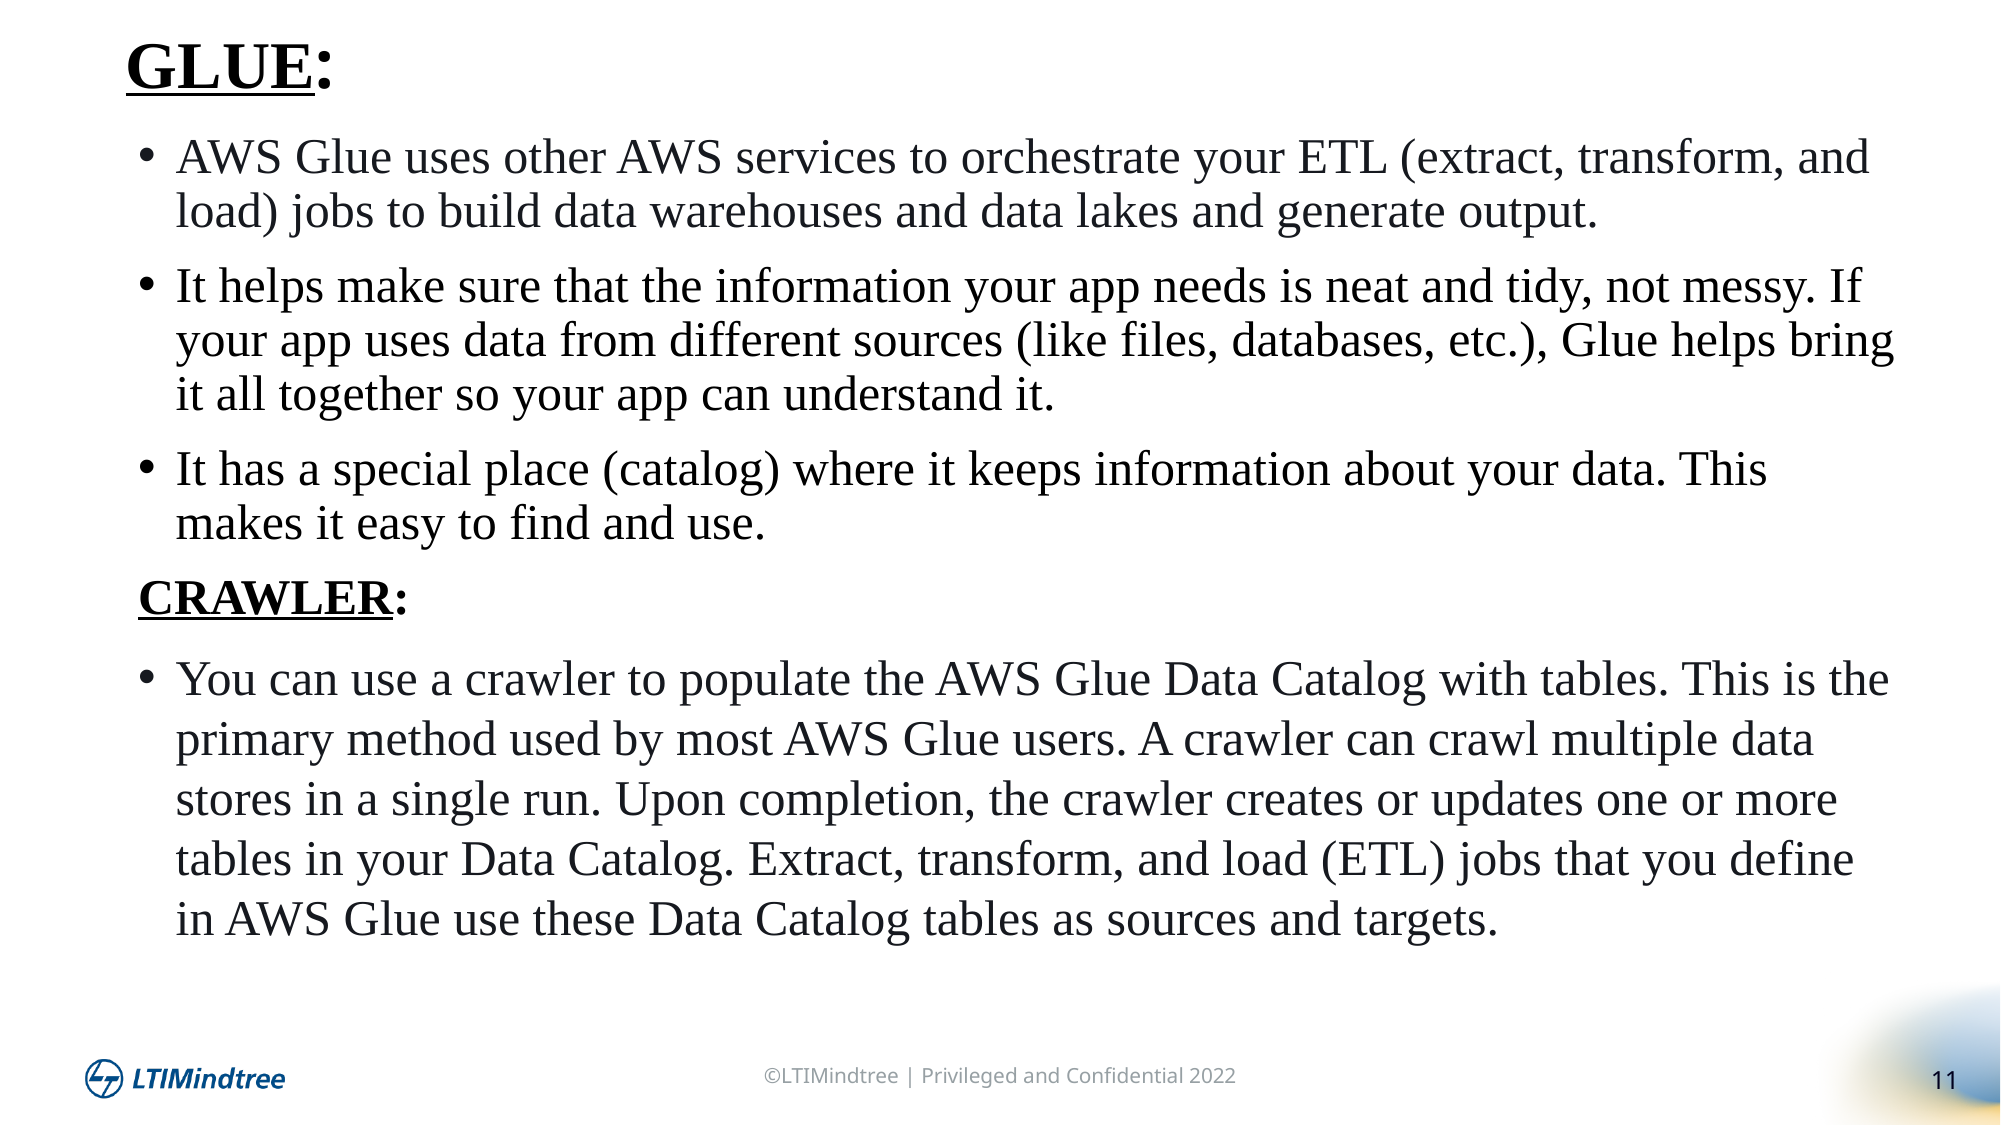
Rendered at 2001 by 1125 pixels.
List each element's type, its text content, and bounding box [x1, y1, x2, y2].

list AWS Glue uses other AWS services to orchestrate your ETL (extract, transform, and load) jobs to build data warehouses and data lakes and generate output. It helps make sure that the information your app needs is neat and tidy, not messy. If your app uses data from different sources (like files, databases, etc.), Glue helps bring it all together so your app can understand it. It has a special place (catalog) where it keeps information about your data. This makes it easy to find and use. CRAWLER: You can use a crawler to populate the AWS Glue Data Catalog with tables. This is the primary method used by most AWS Glue users. A crawler can crawl multiple data stores in a single run. Upon completion, the crawler creates or updates one or more tables in your Data Catalog. Extract, transform, and load (ETL) jobs that you define in AWS Glue use these Data Catalog tables as sources and targets. [123, 123, 1913, 945]
picture [1774, 966, 2001, 1125]
list GLUE: [110, 23, 1913, 149]
